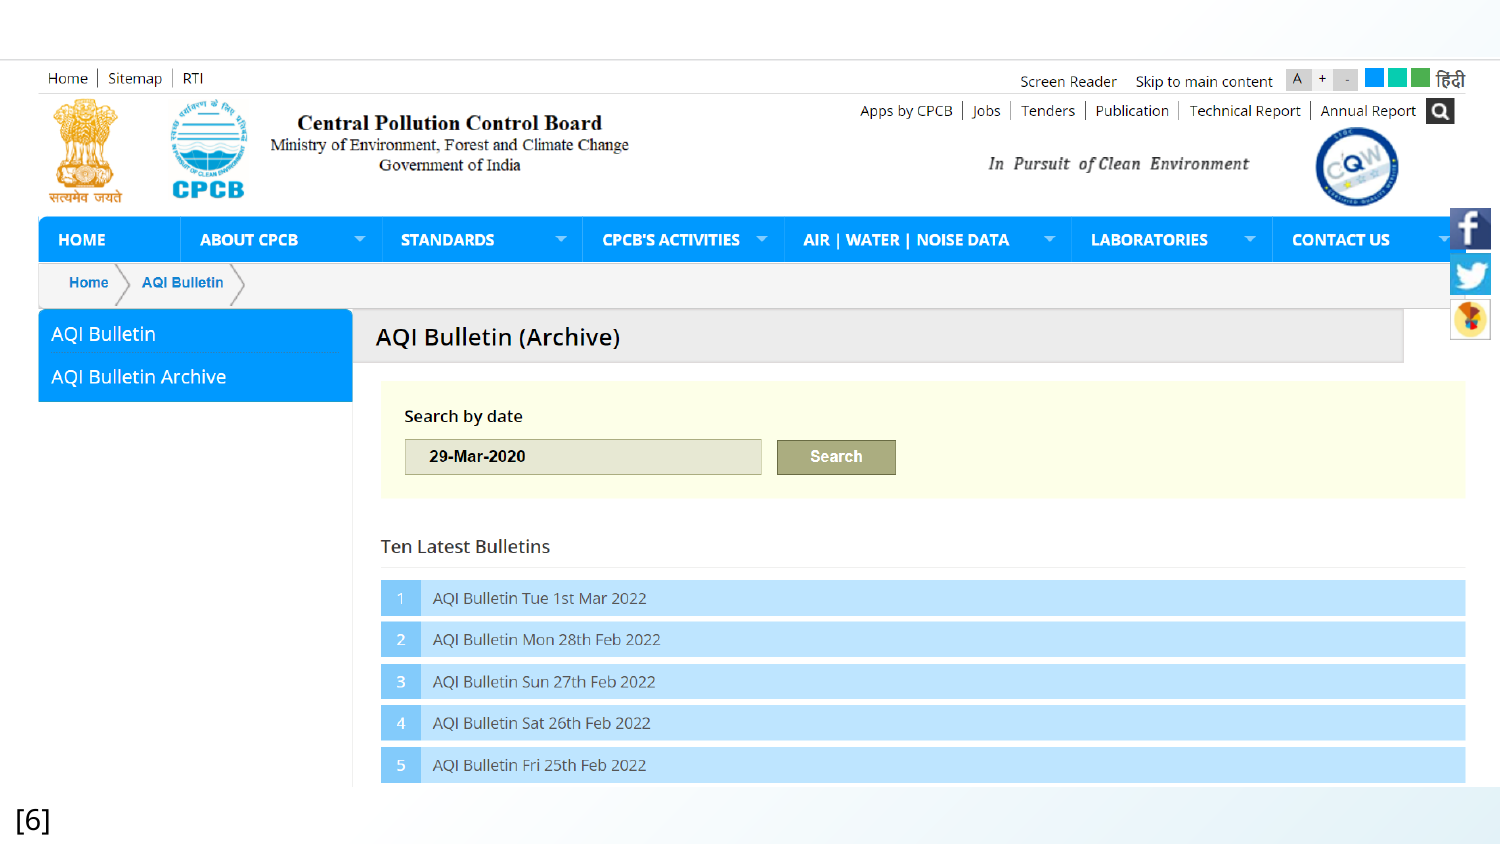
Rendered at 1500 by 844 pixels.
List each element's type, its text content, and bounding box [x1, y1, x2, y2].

text_box [6] [0, 795, 91, 844]
picture [0, 56, 1500, 787]
